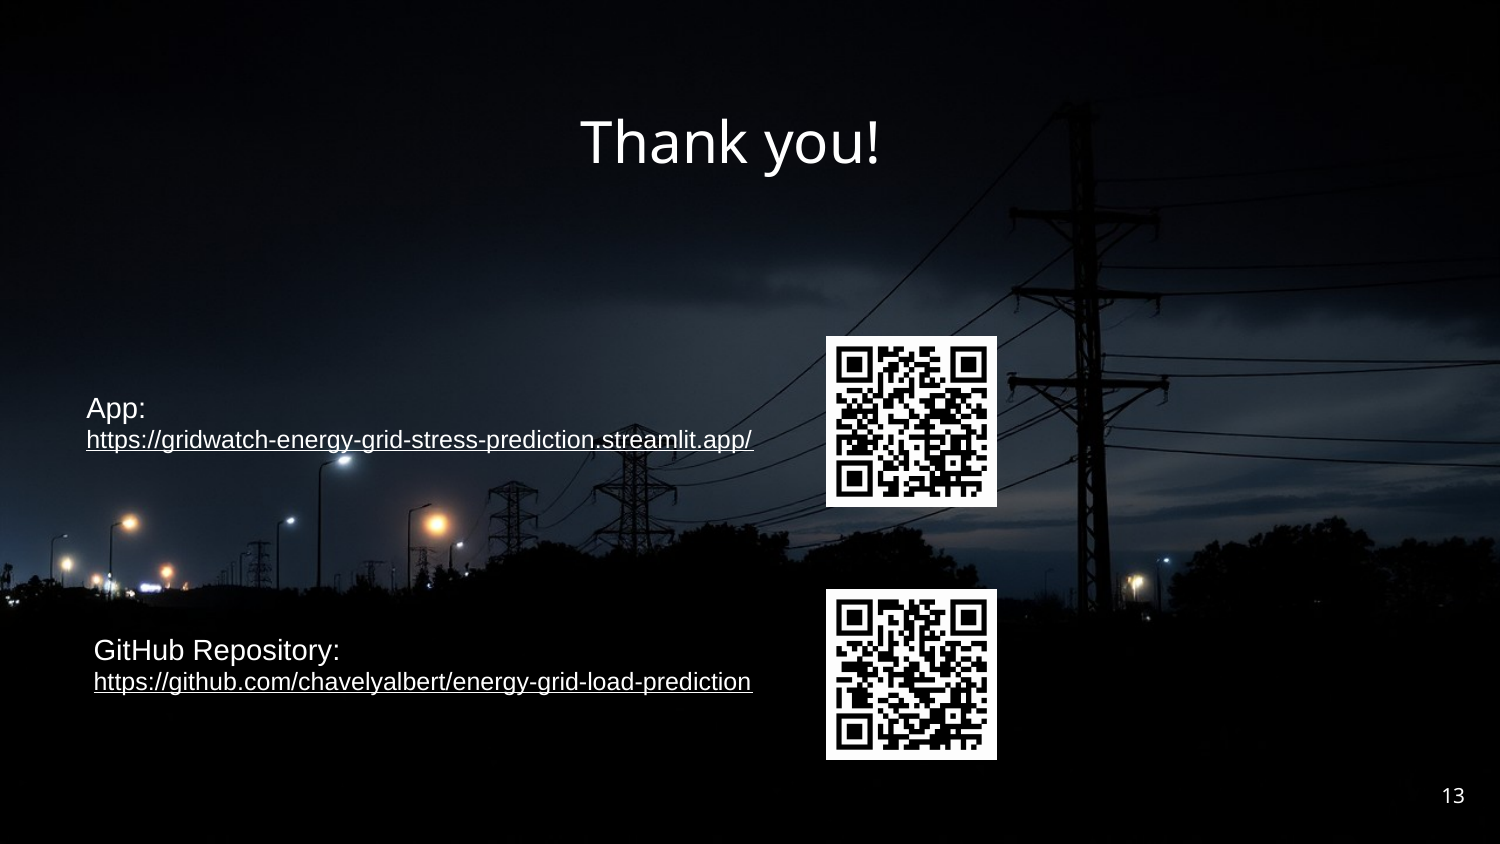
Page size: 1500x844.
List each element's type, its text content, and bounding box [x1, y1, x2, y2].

slide_number ‹#› [1389, 764, 1480, 830]
picture [0, 0, 1500, 844]
title Thank you! [565, 90, 934, 205]
text_box App: https://gridwatch-energy-grid-stress-prediction.streamlit.app/ [71, 373, 821, 469]
text_box GitHub Repository: https://github.com/chavelyalbert/energy-grid-load-prediction [78, 615, 779, 711]
